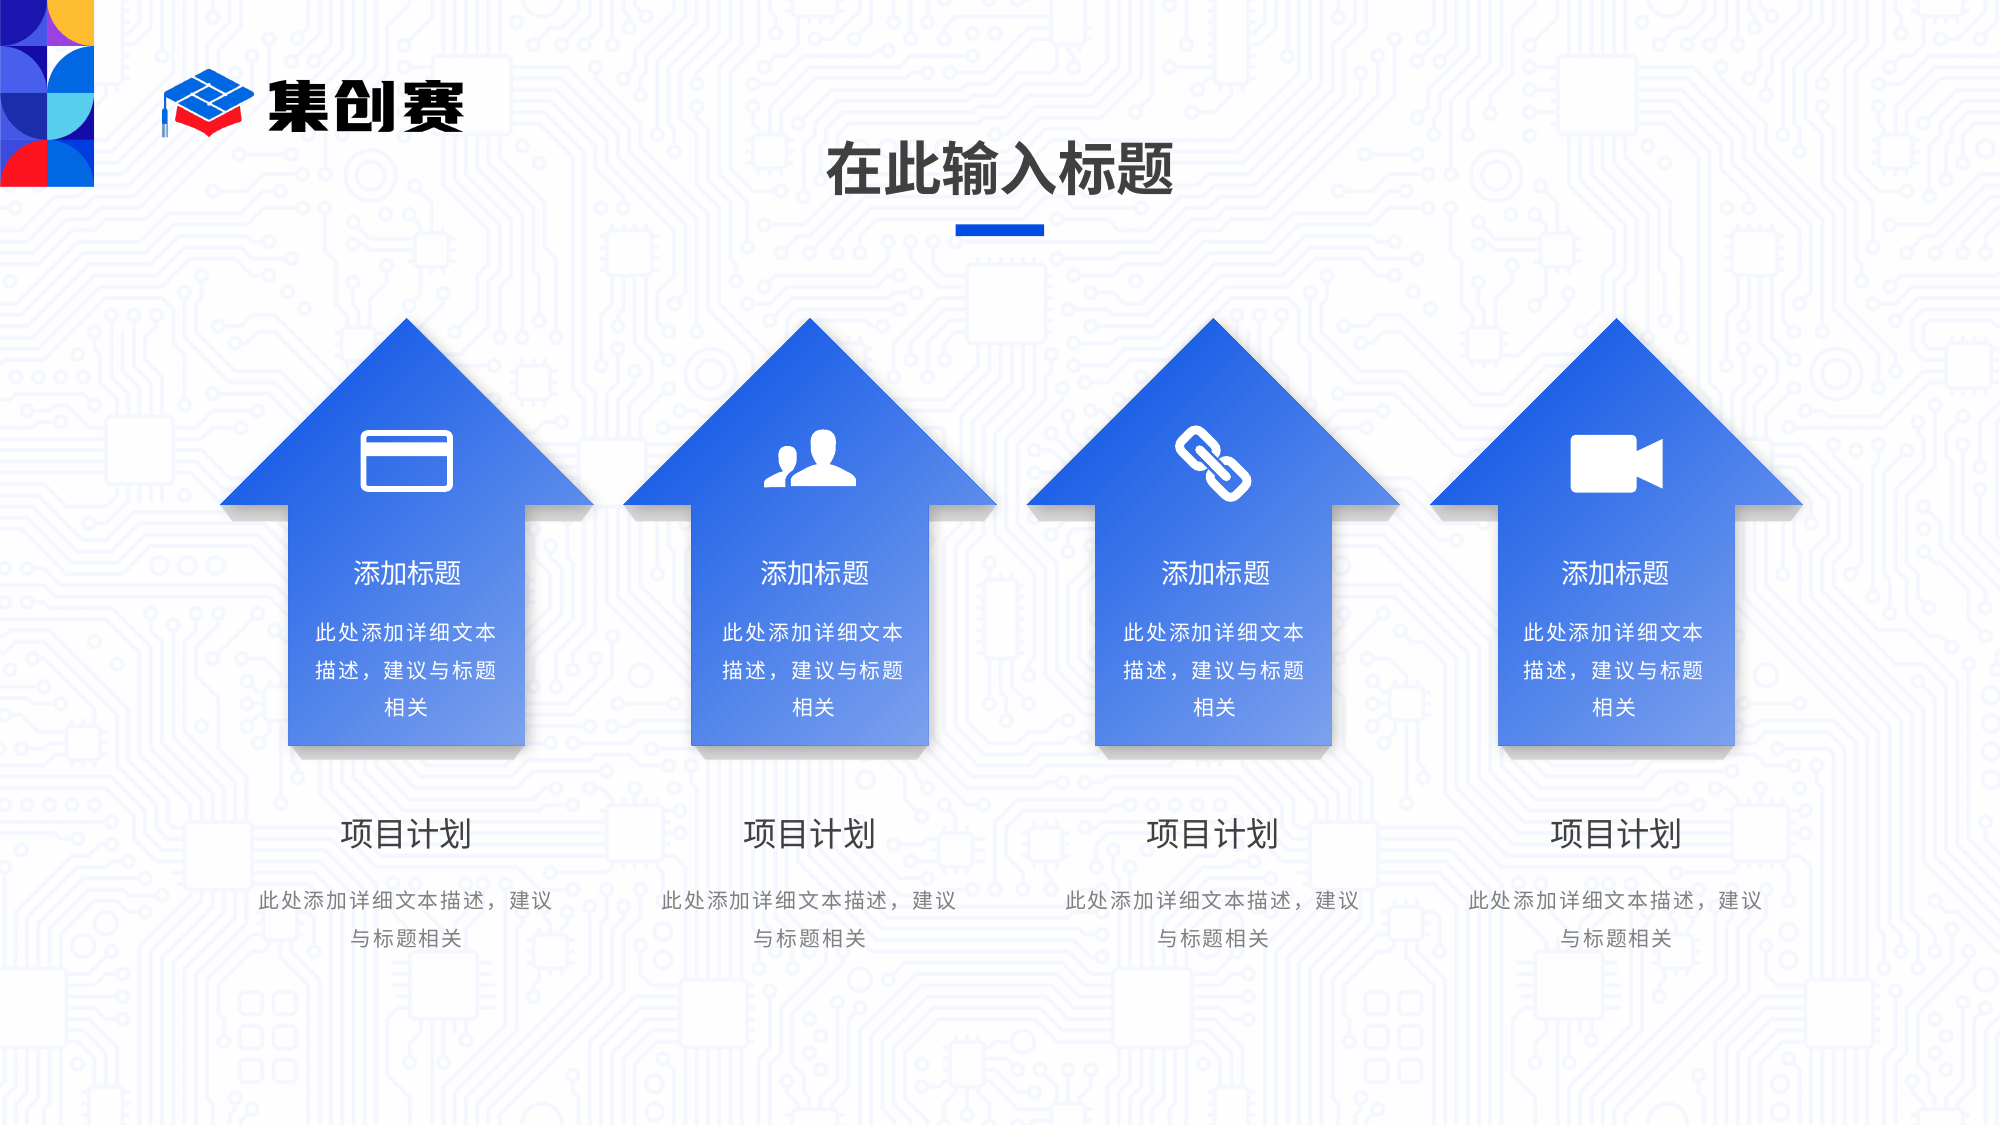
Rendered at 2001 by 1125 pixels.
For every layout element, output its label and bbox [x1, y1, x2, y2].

text_box [763, 428, 857, 488]
text_box [1174, 424, 1252, 503]
picture [0, 0, 2000, 1125]
